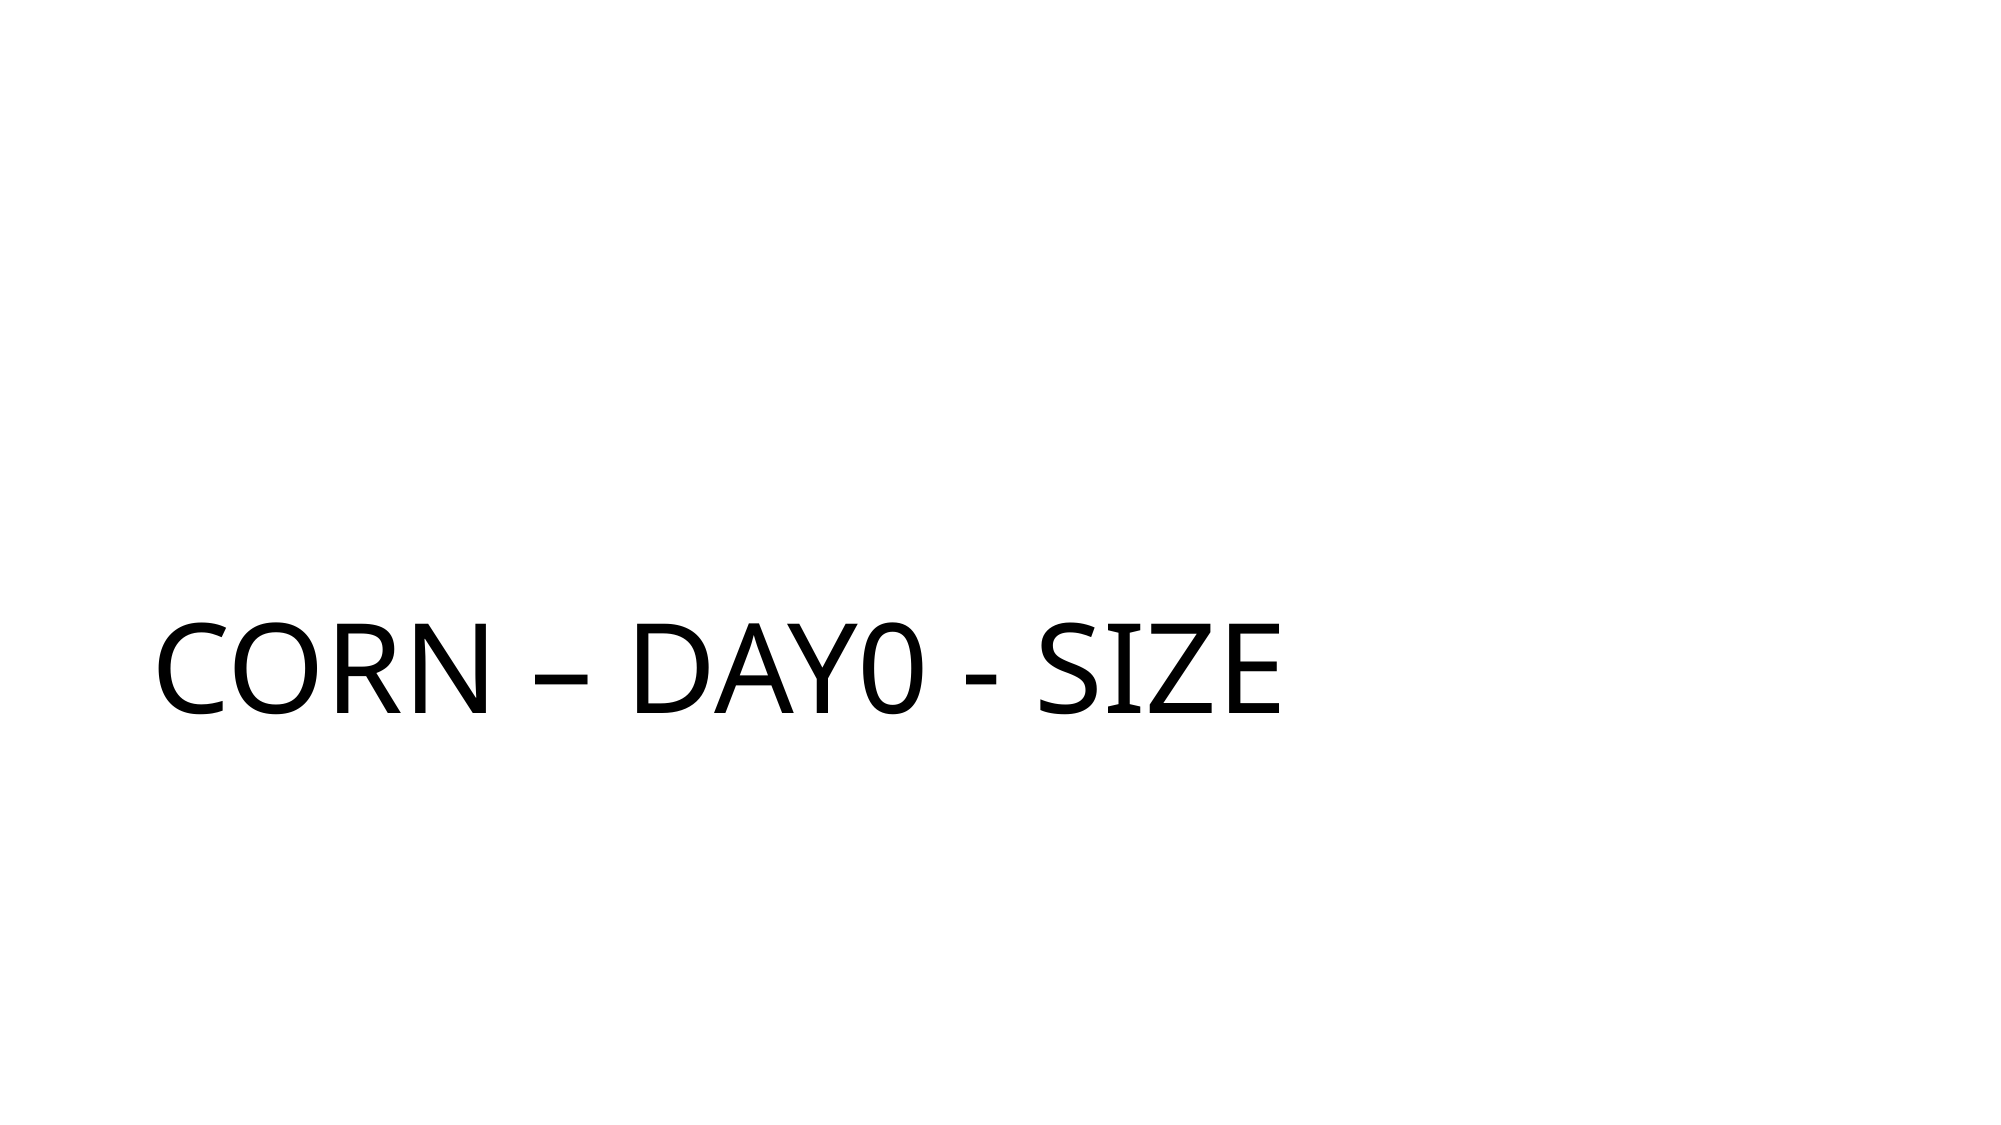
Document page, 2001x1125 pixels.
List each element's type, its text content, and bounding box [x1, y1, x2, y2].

title CORN – DAY0 - SIZE [136, 280, 1862, 749]
